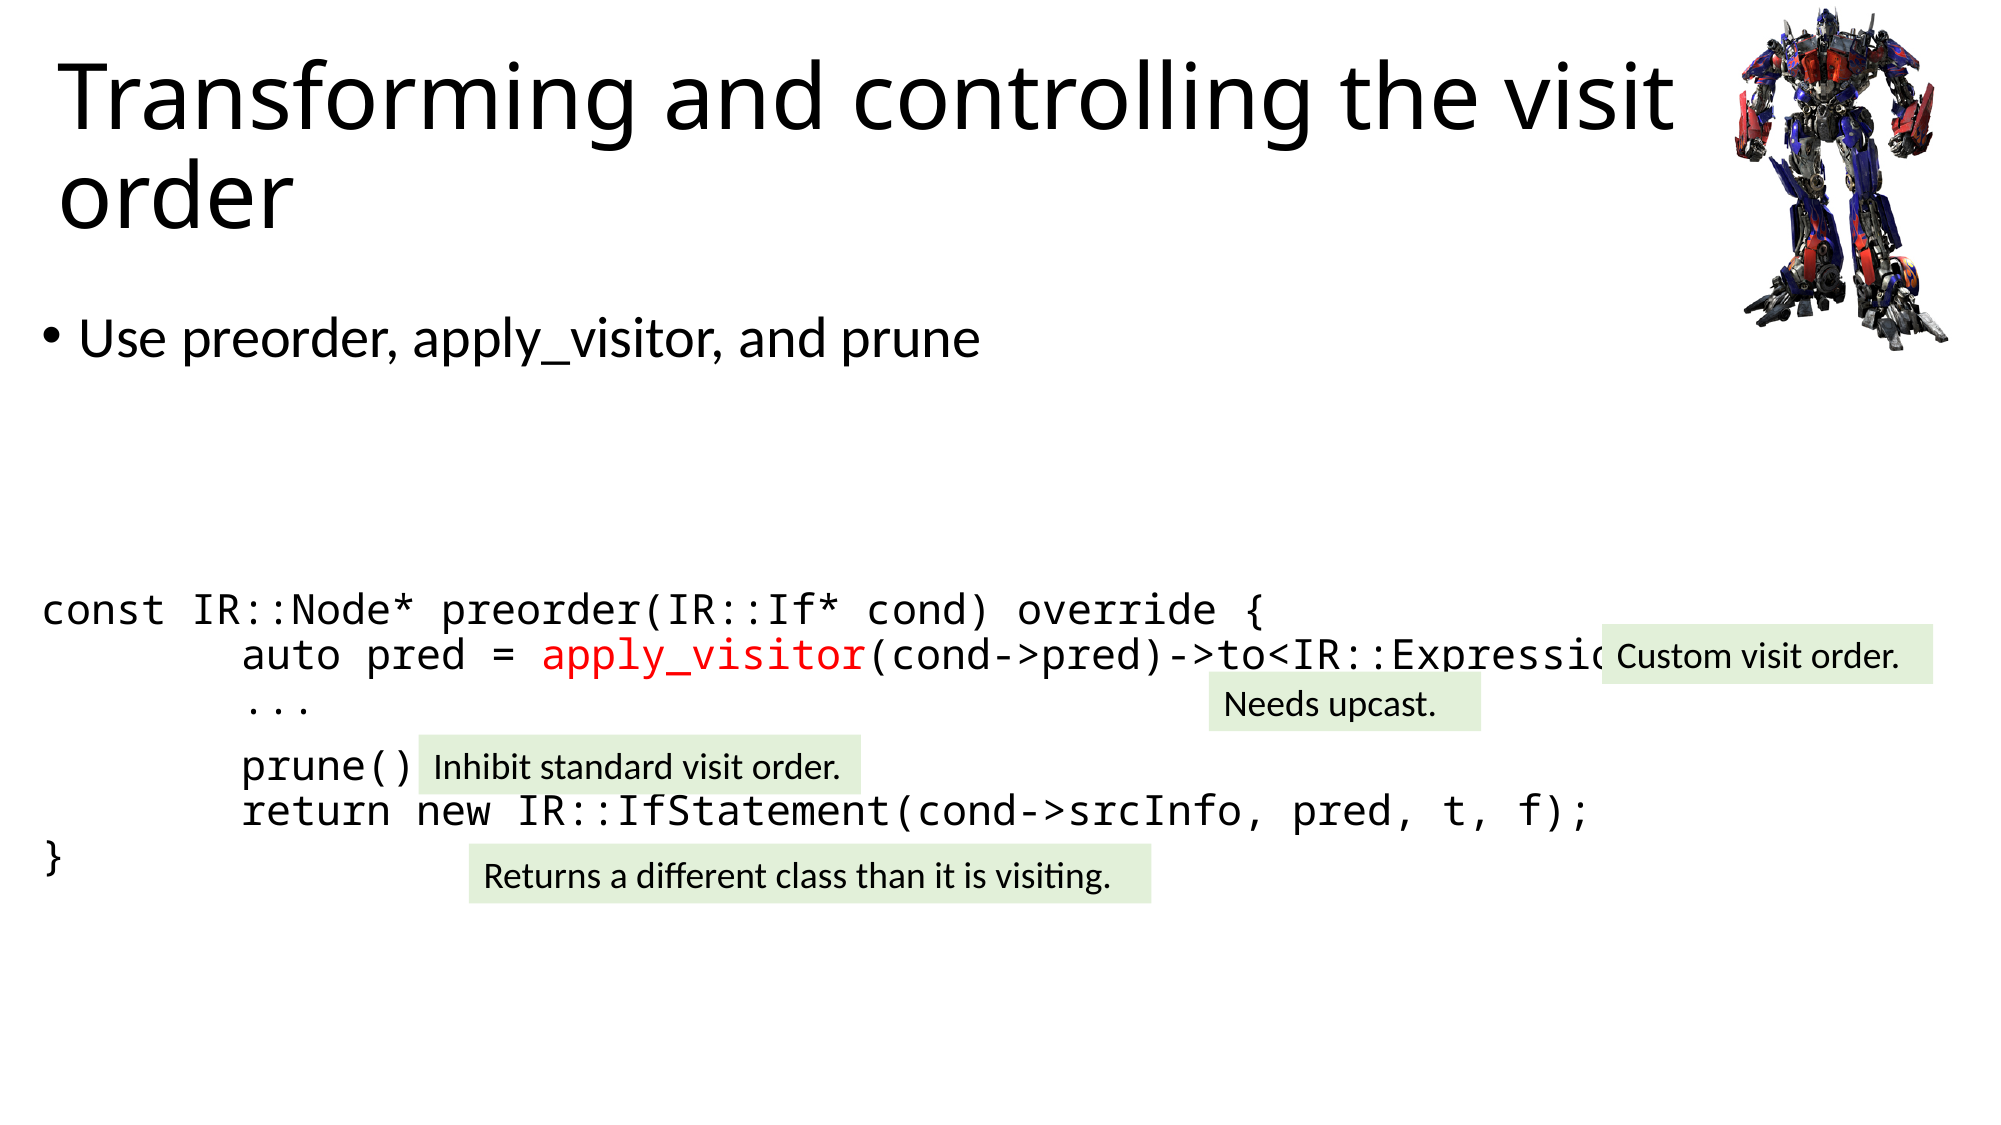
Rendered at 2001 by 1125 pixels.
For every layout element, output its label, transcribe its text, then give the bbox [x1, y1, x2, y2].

text_box Returns a different class than it is visiting. [468, 843, 1152, 904]
list Use preorder, apply_visitor, and prune const IR::Node* preorder(IR::If* cond) override { auto pred = apply_visitor(cond->pred)->to<IR::Expression>(); ... prune(); return new IR::IfStatement(cond->srcInfo, pred, t, f); } [26, 299, 1929, 1014]
title Transforming and controlling the visit order [42, 41, 1695, 259]
text_box Inhibit standard visit order. [418, 734, 861, 795]
text_box Needs upcast. [1208, 671, 1482, 732]
picture [1695, 0, 2000, 357]
text_box Custom visit order. [1602, 624, 1934, 684]
